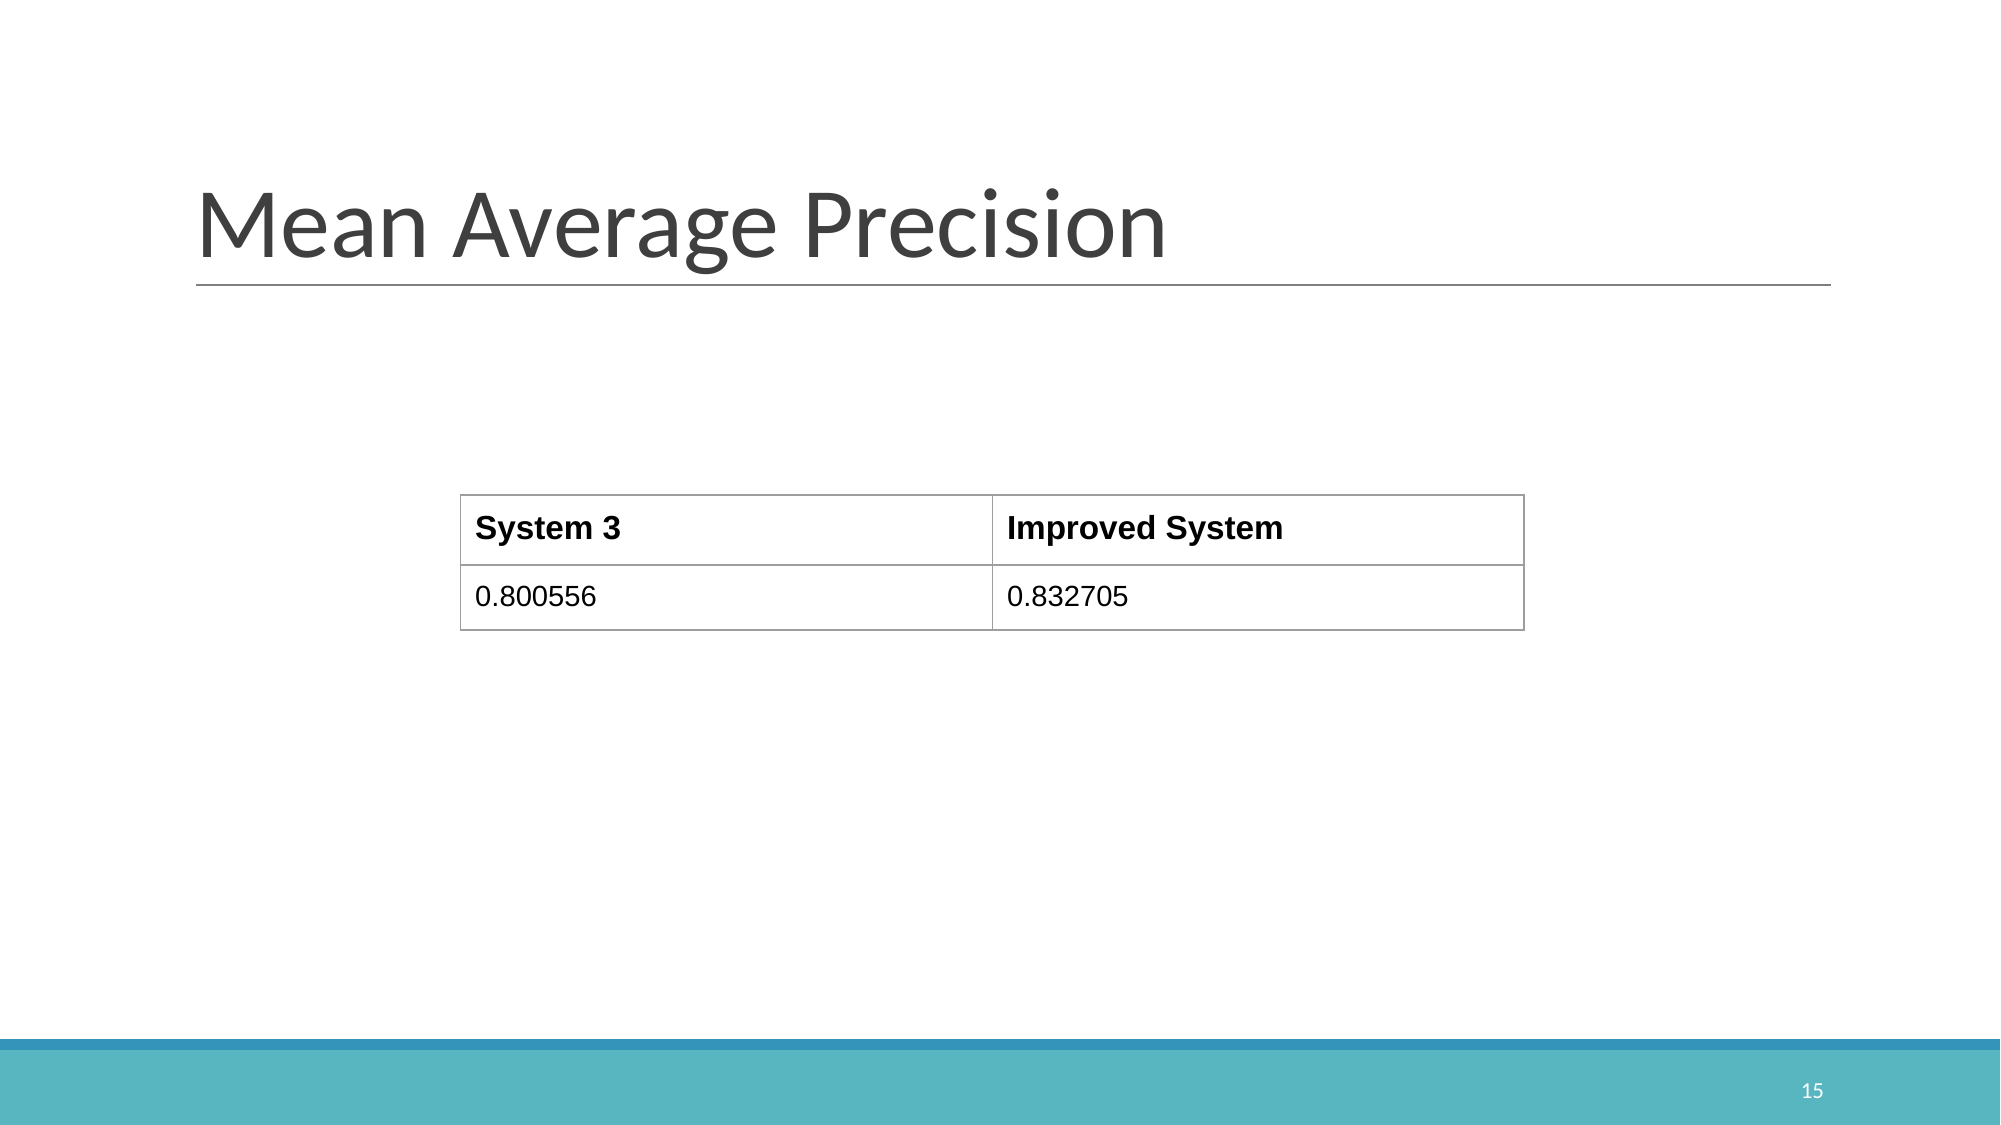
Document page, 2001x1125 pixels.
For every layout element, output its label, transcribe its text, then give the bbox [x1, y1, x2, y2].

table_header Improved System [993, 496, 1523, 564]
table_header System 3 [461, 496, 992, 564]
slide_number ‹#› [1624, 1059, 1840, 1120]
table_cell 0.800556 [461, 566, 992, 629]
title Mean Average Precision [180, 47, 1830, 285]
table_cell 0.832705 [993, 566, 1523, 629]
